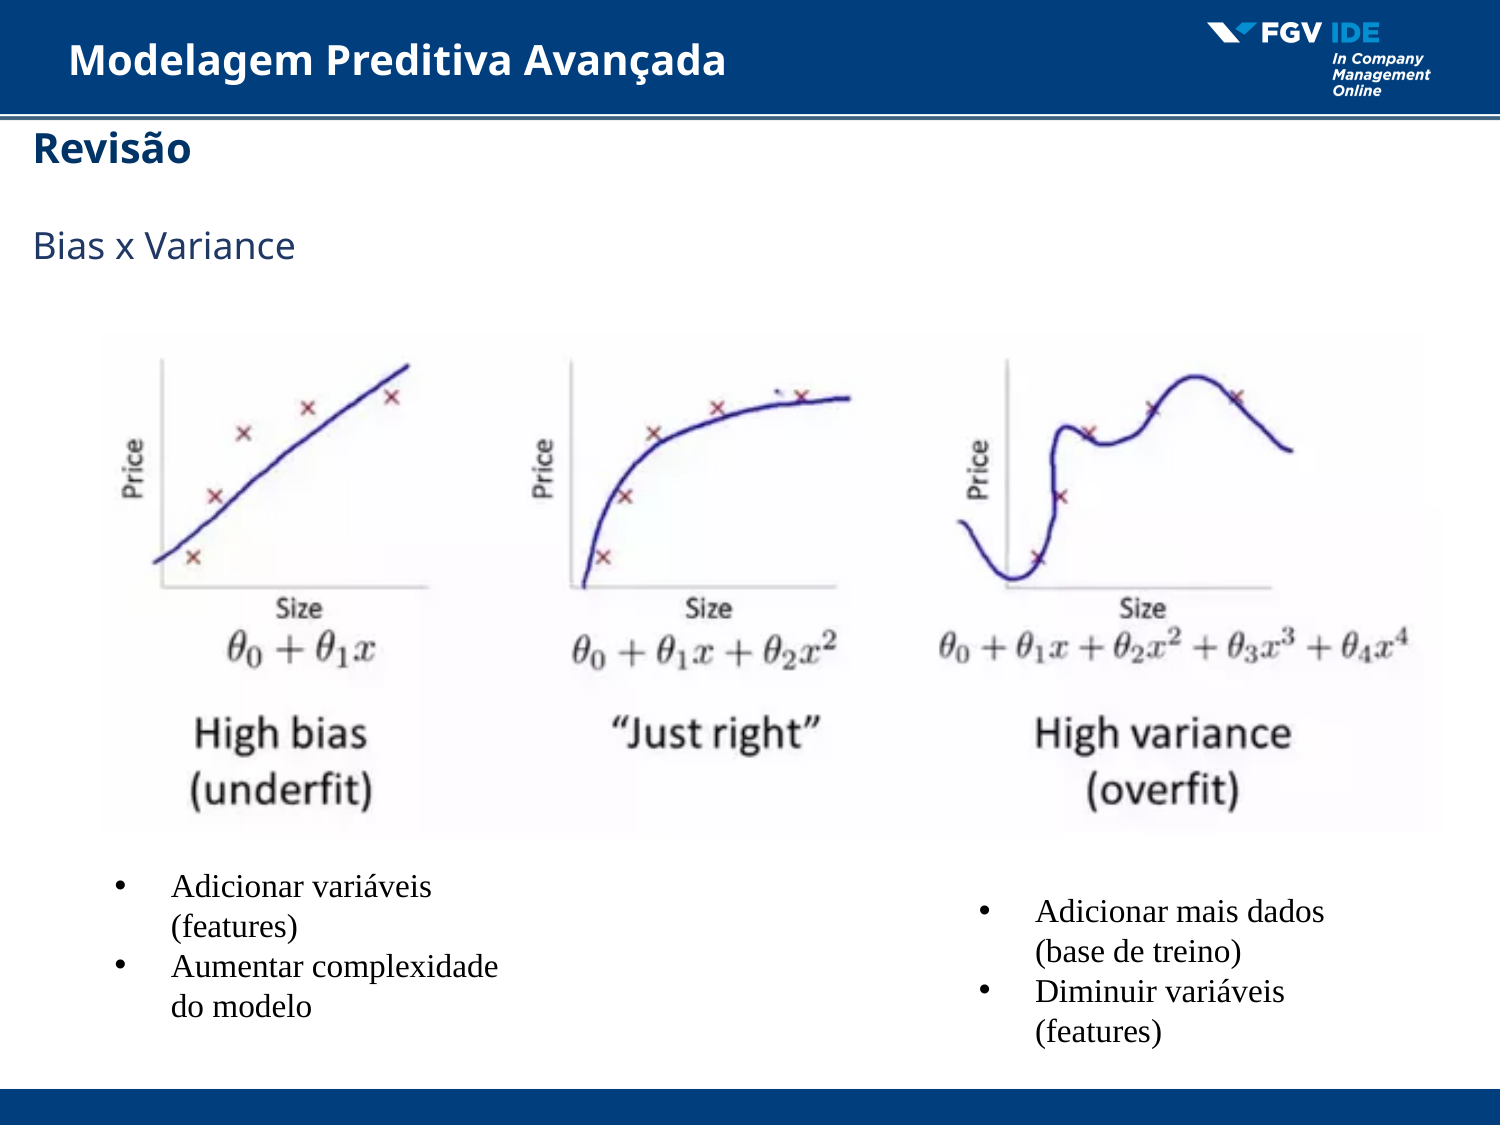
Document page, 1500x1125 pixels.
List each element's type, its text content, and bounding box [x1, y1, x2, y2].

list [17, 125, 1483, 1059]
text_box Adicionar variáveis (features) Aumentar complexidade do modelo [99, 857, 526, 1032]
text_box Adicionar mais dados (base de treino) Diminuir variáveis (features) [963, 882, 1390, 1057]
picture [0, 0, 1500, 1125]
text_box Revisão Bias x Variance [17, 125, 768, 275]
title Modelagem Preditiva Avançada [53, 26, 1176, 95]
